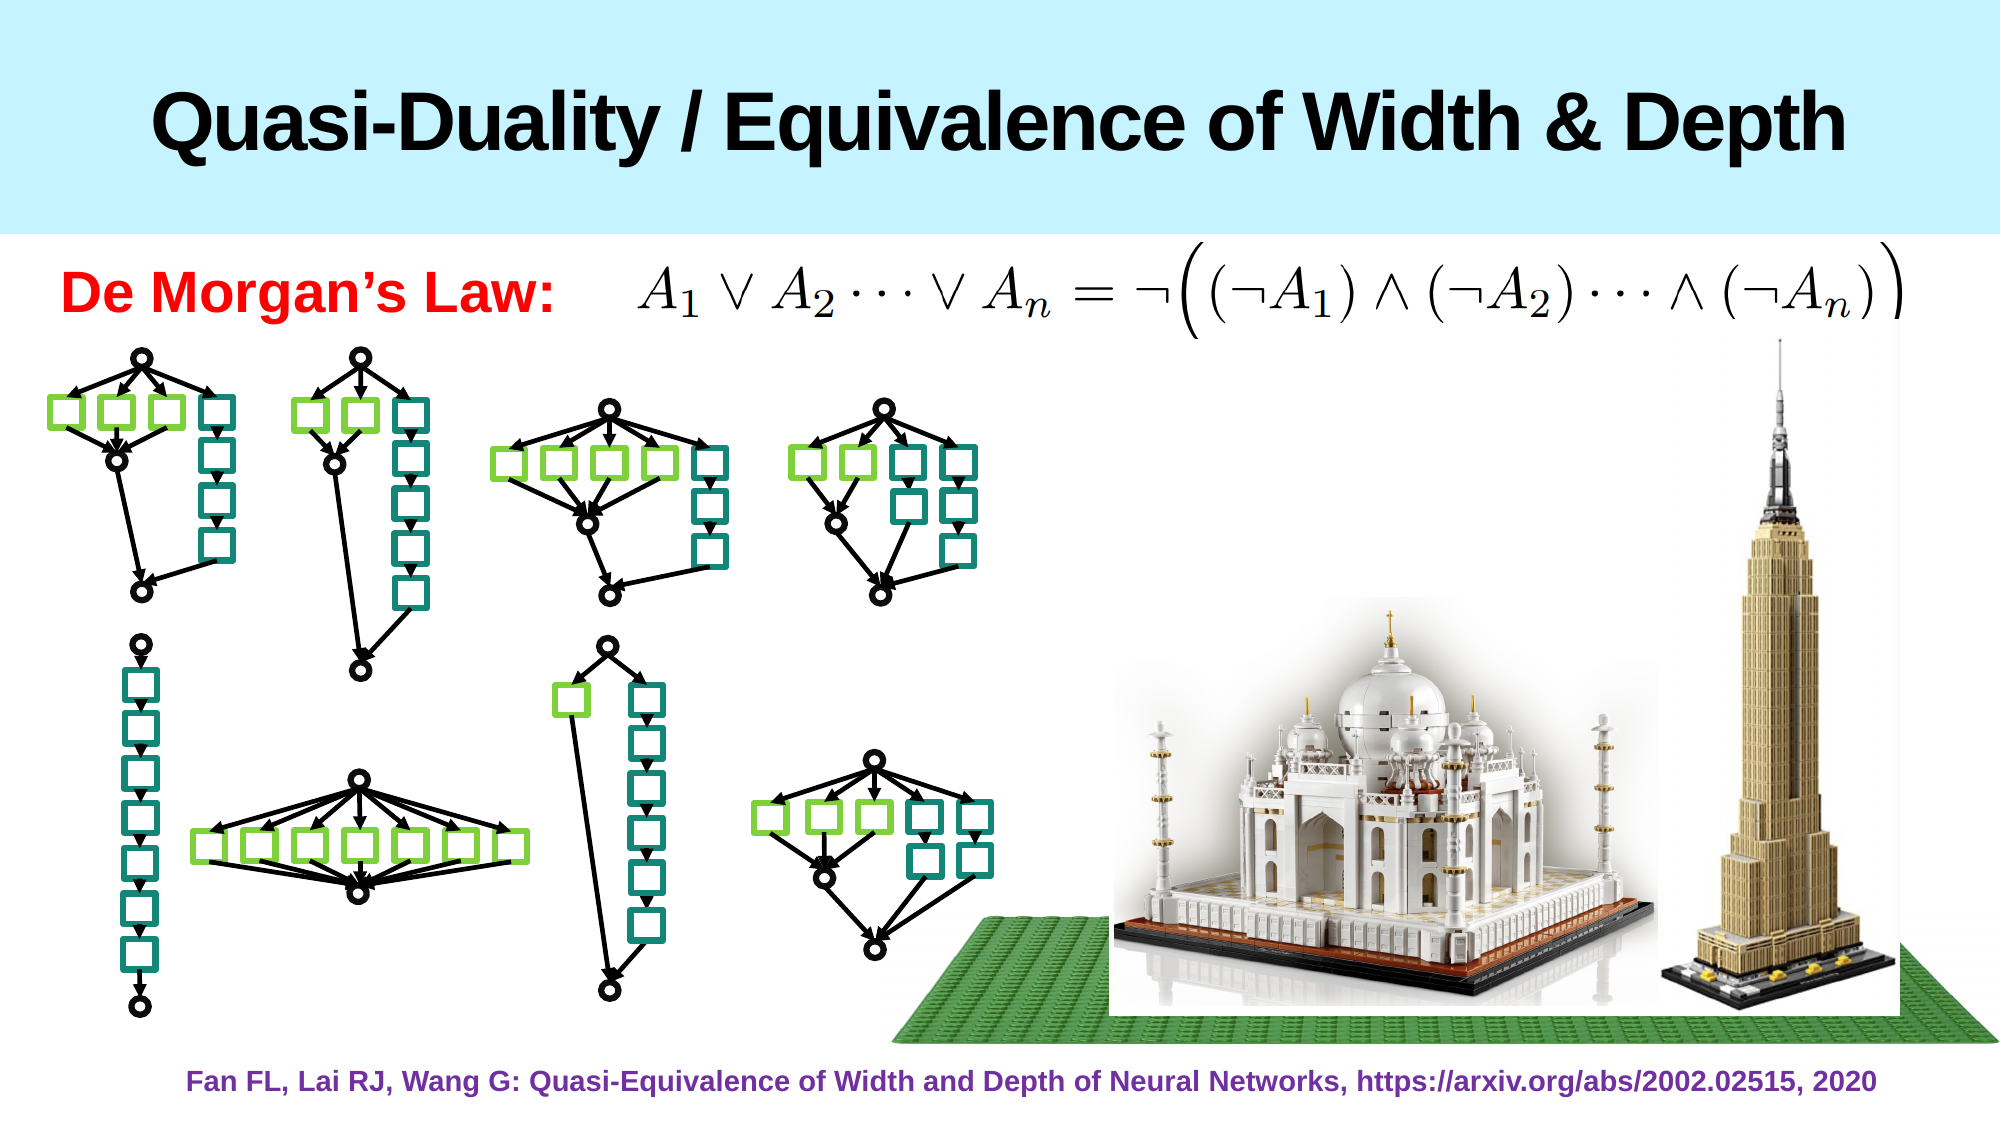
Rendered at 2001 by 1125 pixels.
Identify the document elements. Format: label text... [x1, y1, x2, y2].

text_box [49, 348, 992, 1016]
text_box De Morgan’s Law: [45, 246, 599, 332]
picture [875, 912, 2000, 1048]
text_box Fan FL, Lai RJ, Wang G: Quasi-Equivalence of Width and Depth of Neural Networks, https://arxiv.org/abs/2002.02515, 2020 [19, 1055, 1895, 1105]
title Quasi-Duality / Equivalence of Width & Depth [0, 0, 2000, 234]
table_cell [1107, 912, 1647, 1022]
picture [1651, 319, 1901, 1017]
picture [1108, 581, 1658, 1017]
picture [607, 242, 1911, 340]
